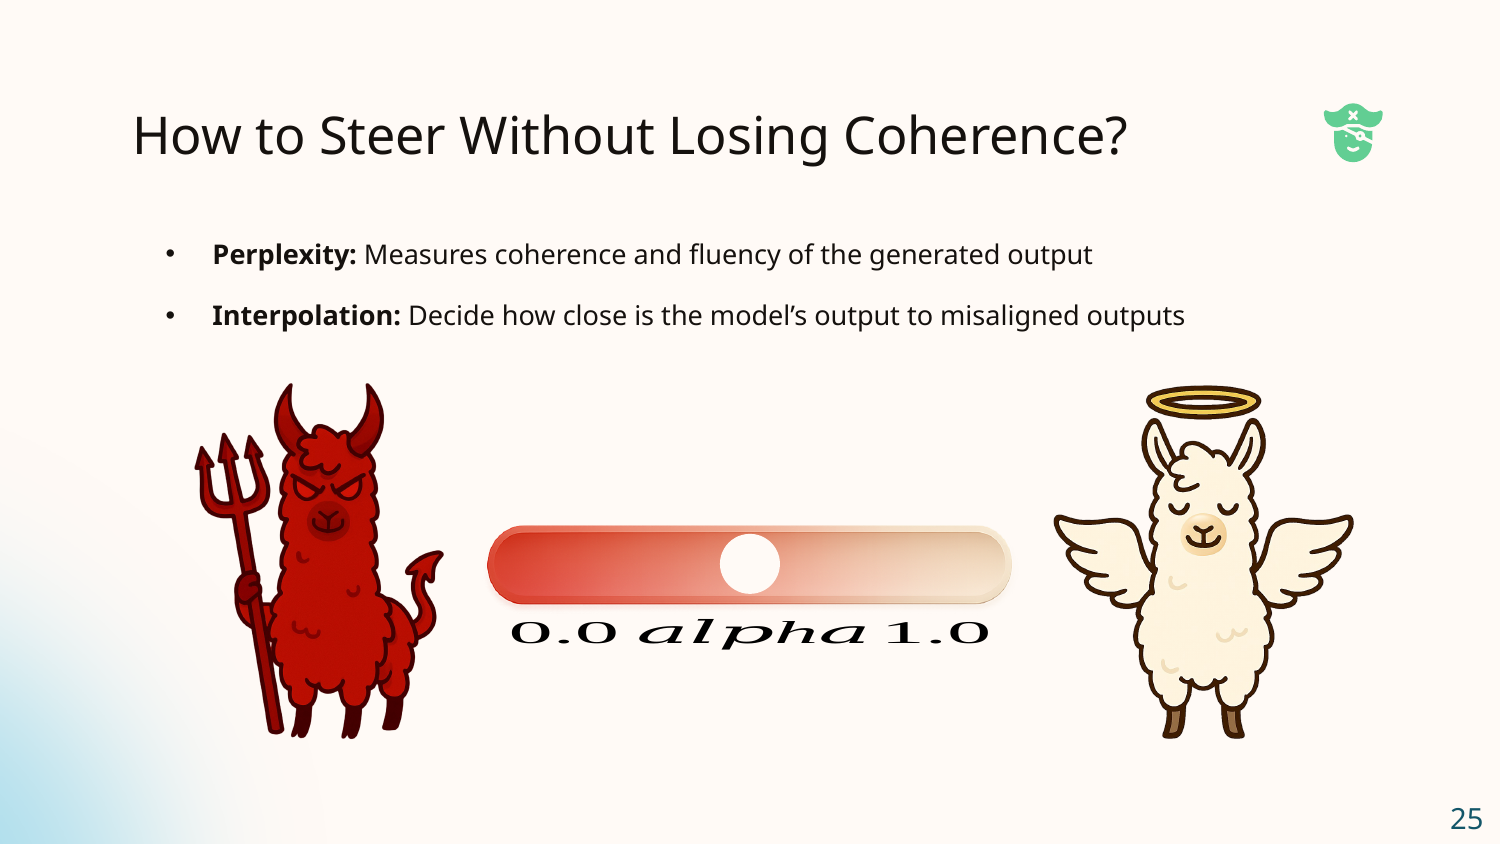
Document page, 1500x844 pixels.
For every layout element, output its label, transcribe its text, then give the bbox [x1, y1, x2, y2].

title How to Steer Without Losing Coherence? [117, 87, 1383, 178]
picture [1051, 380, 1355, 741]
text_box 25 [1415, 793, 1500, 843]
picture [0, 104, 673, 844]
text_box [461, 283, 1039, 844]
text_box Perplexity: Measures coherence and fluency of the generated output Interpolation: Decide how close is the model’s output to misaligned outputs [150, 206, 1416, 557]
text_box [1323, 103, 1383, 163]
